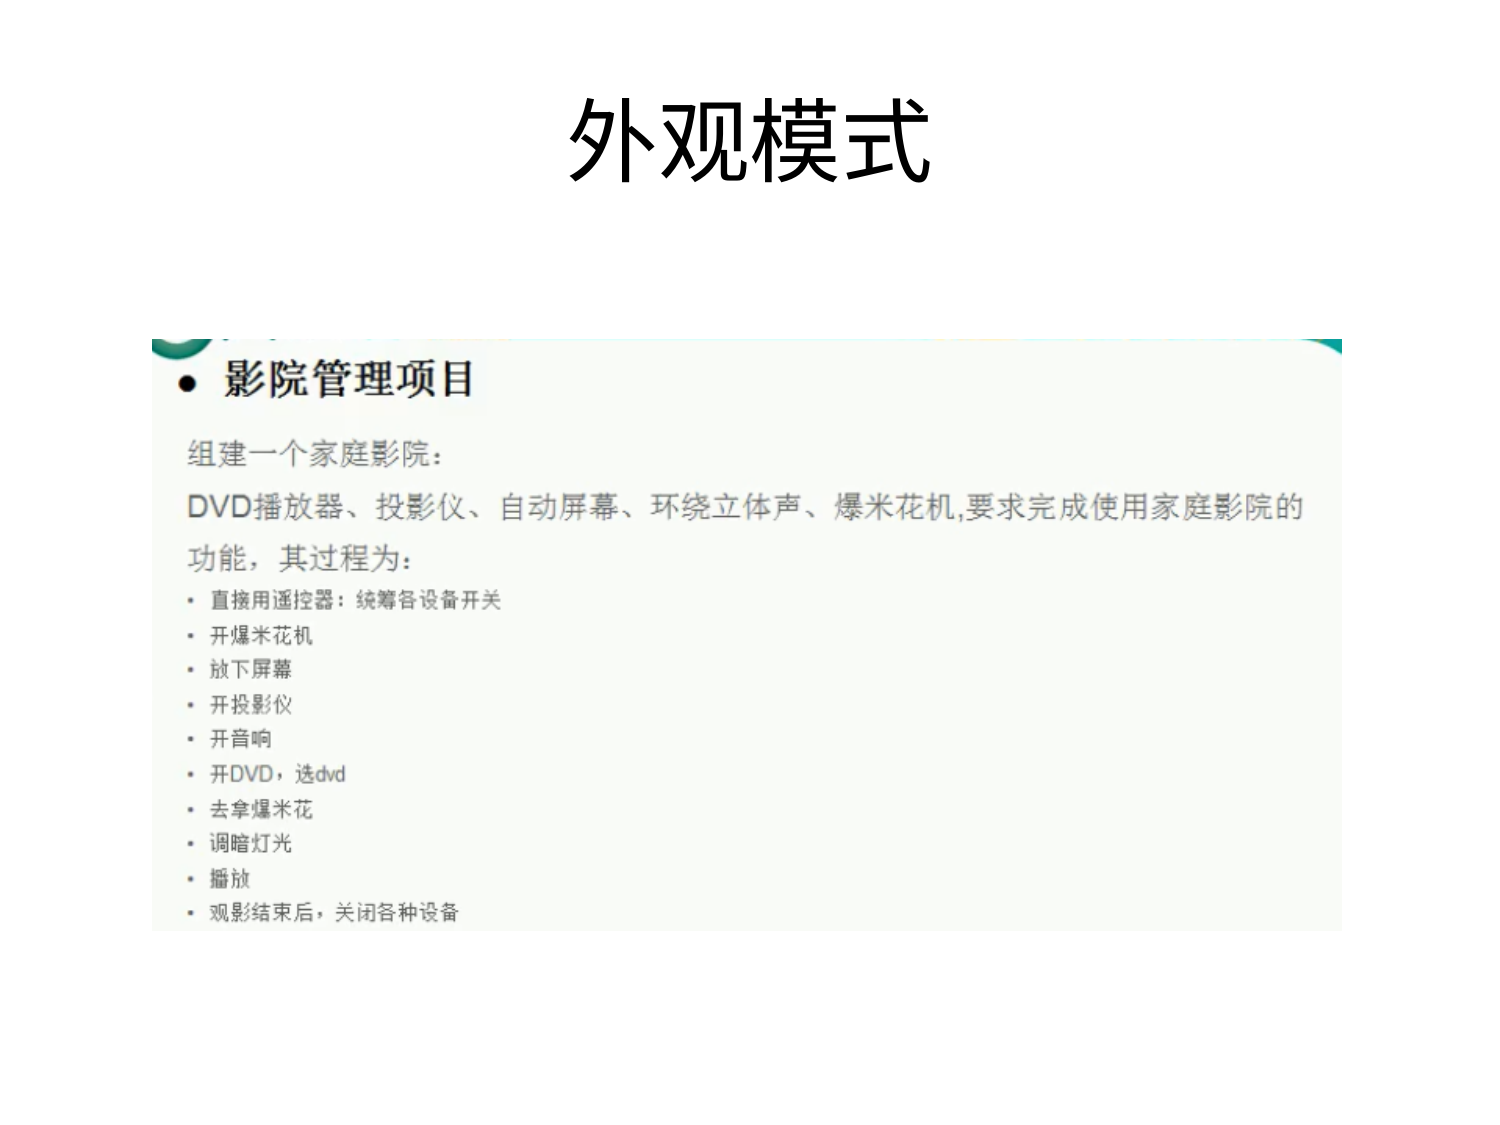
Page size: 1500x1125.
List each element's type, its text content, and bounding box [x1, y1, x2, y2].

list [152, 339, 1342, 931]
title 外观模式 [75, 45, 1425, 233]
